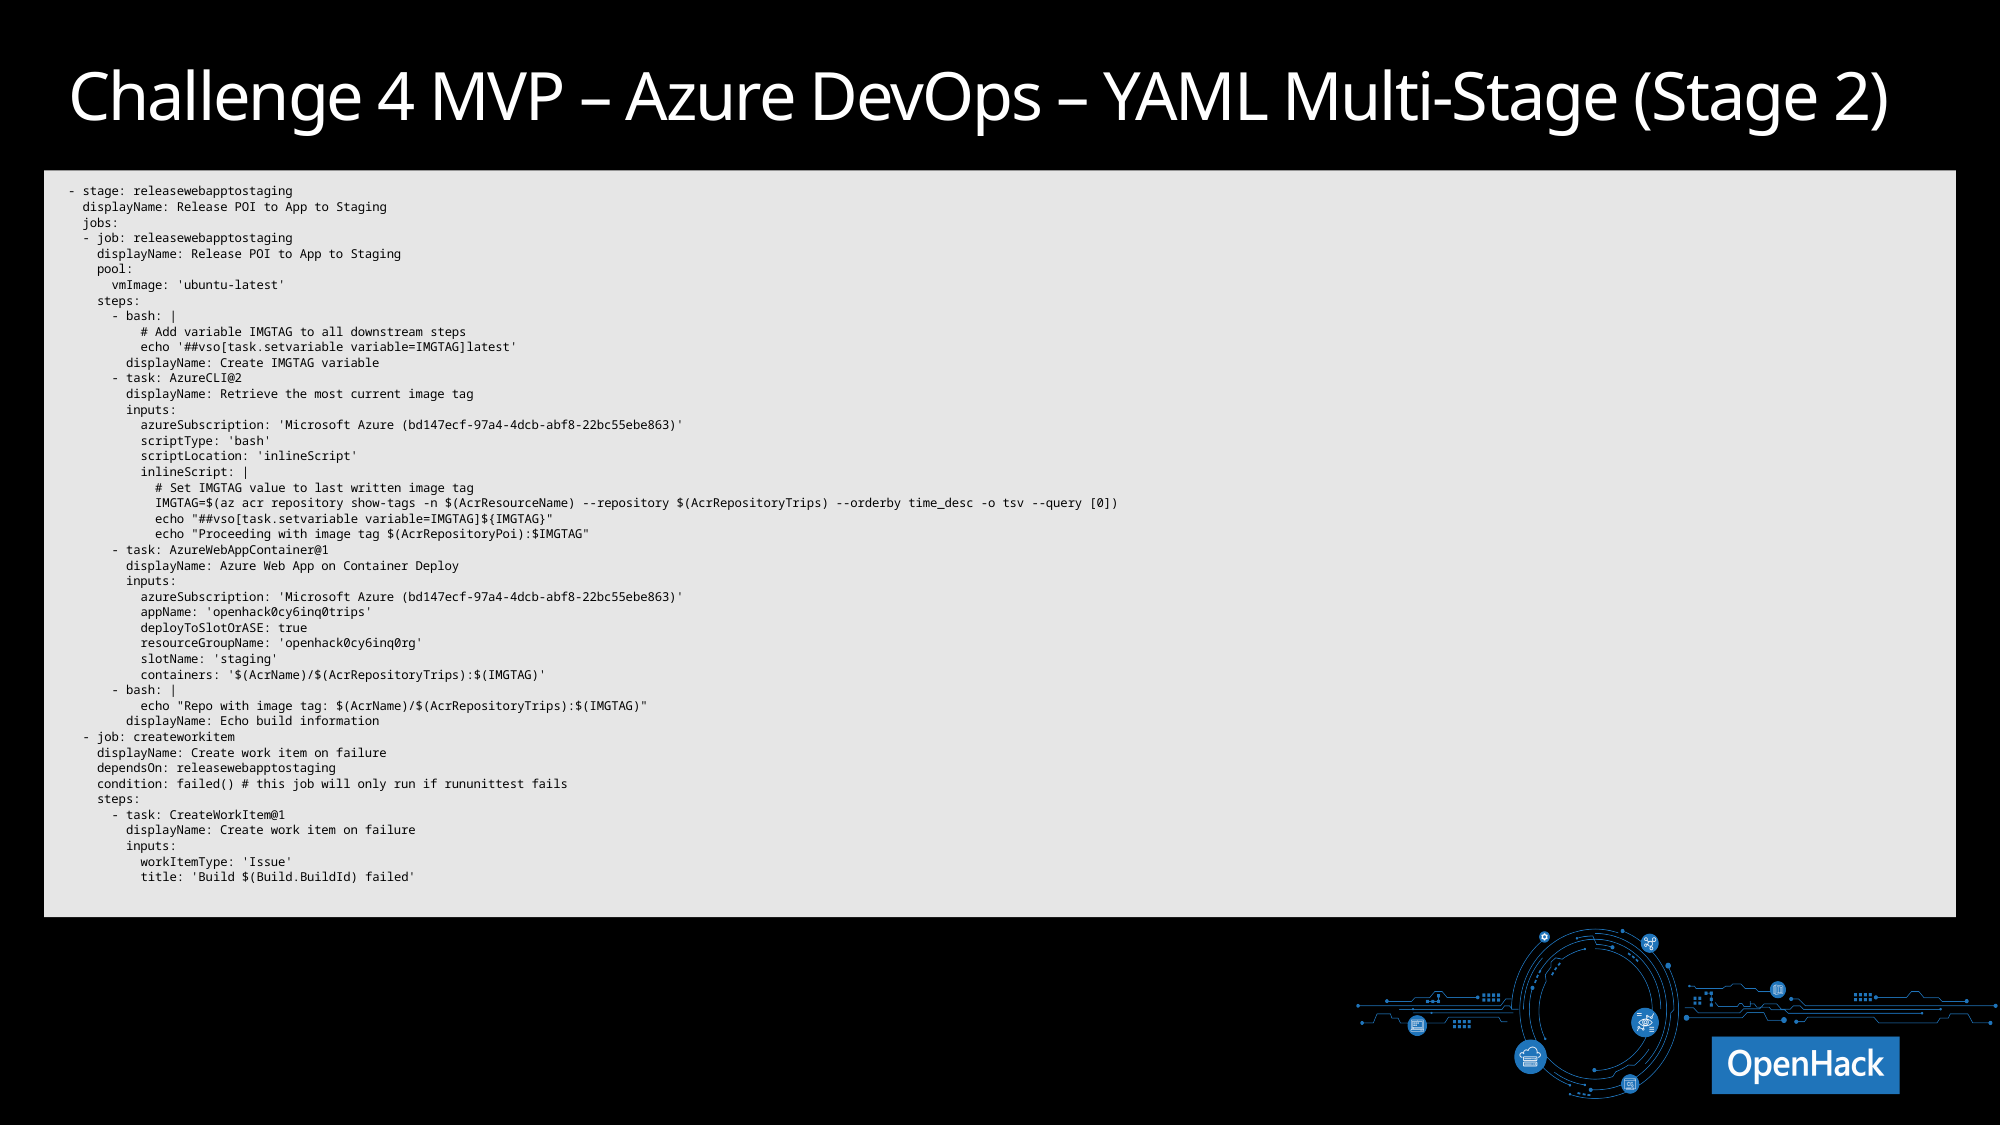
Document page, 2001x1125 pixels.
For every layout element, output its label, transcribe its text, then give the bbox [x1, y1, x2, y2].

picture [1356, 917, 2000, 1099]
title Challenge 4 MVP – Azure DevOps – YAML Multi-Stage (Stage 2) [44, 47, 1957, 158]
list - stage: releasewebapptostaging displayName: Release POI to App to Staging jobs: - job: releasewebapptostaging displayName: Release POI to App to Staging pool: vmImage: 'ubuntu-latest' steps: - bash: | # Add variable IMGTAG to all downstream steps echo '##vso[task.setvariable variable=IMGTAG]latest' displayName: Create IMGTAG variable - task: AzureCLI@2 displayName: Retrieve the most current image tag inputs: azureSubscription: 'Microsoft Azure (bd147ecf-97a4-4dcb-abf8-22bc55ebe863)' scriptType: 'bash' scriptLocation: 'inlineScript' inlineScript: | # Set IMGTAG value to last written image tag IMGTAG=$(az acr repository show-tags -n $(AcrResourceName) --repository $(AcrRepositoryTrips) --orderby time_desc -o tsv --query [0]) echo "##vso[task.setvariable variable=IMGTAG]${IMGTAG}" echo "Proceeding with image tag $(AcrRepositoryPoi):$IMGTAG" - task: AzureWebAppContainer@1 displayName: Azure Web App on Container Deploy inputs: azureSubscription: 'Microsoft Azure (bd147ecf-97a4-4dcb-abf8-22bc55ebe863)' appName: 'openhack0cy6inq0trips' deployToSlotOrASE: true resourceGroupName: 'openhack0cy6inq0rg' slotName: 'staging' containers: '$(AcrName)/$(AcrRepositoryTrips):$(IMGTAG)' - bash: | echo "Repo with image tag: $(AcrName)/$(AcrRepositoryTrips):$(IMGTAG)" displayName: Echo build information - job: createworkitem displayName: Create work item on failure dependsOn: releasewebapptostaging condition: failed() # this job will only run if rununittest fails steps: - task: CreateWorkItem@1 displayName: Create work item on failure inputs: workItemType: 'Issue' title: 'Build $(Build.BuildId) failed' [44, 170, 1956, 918]
